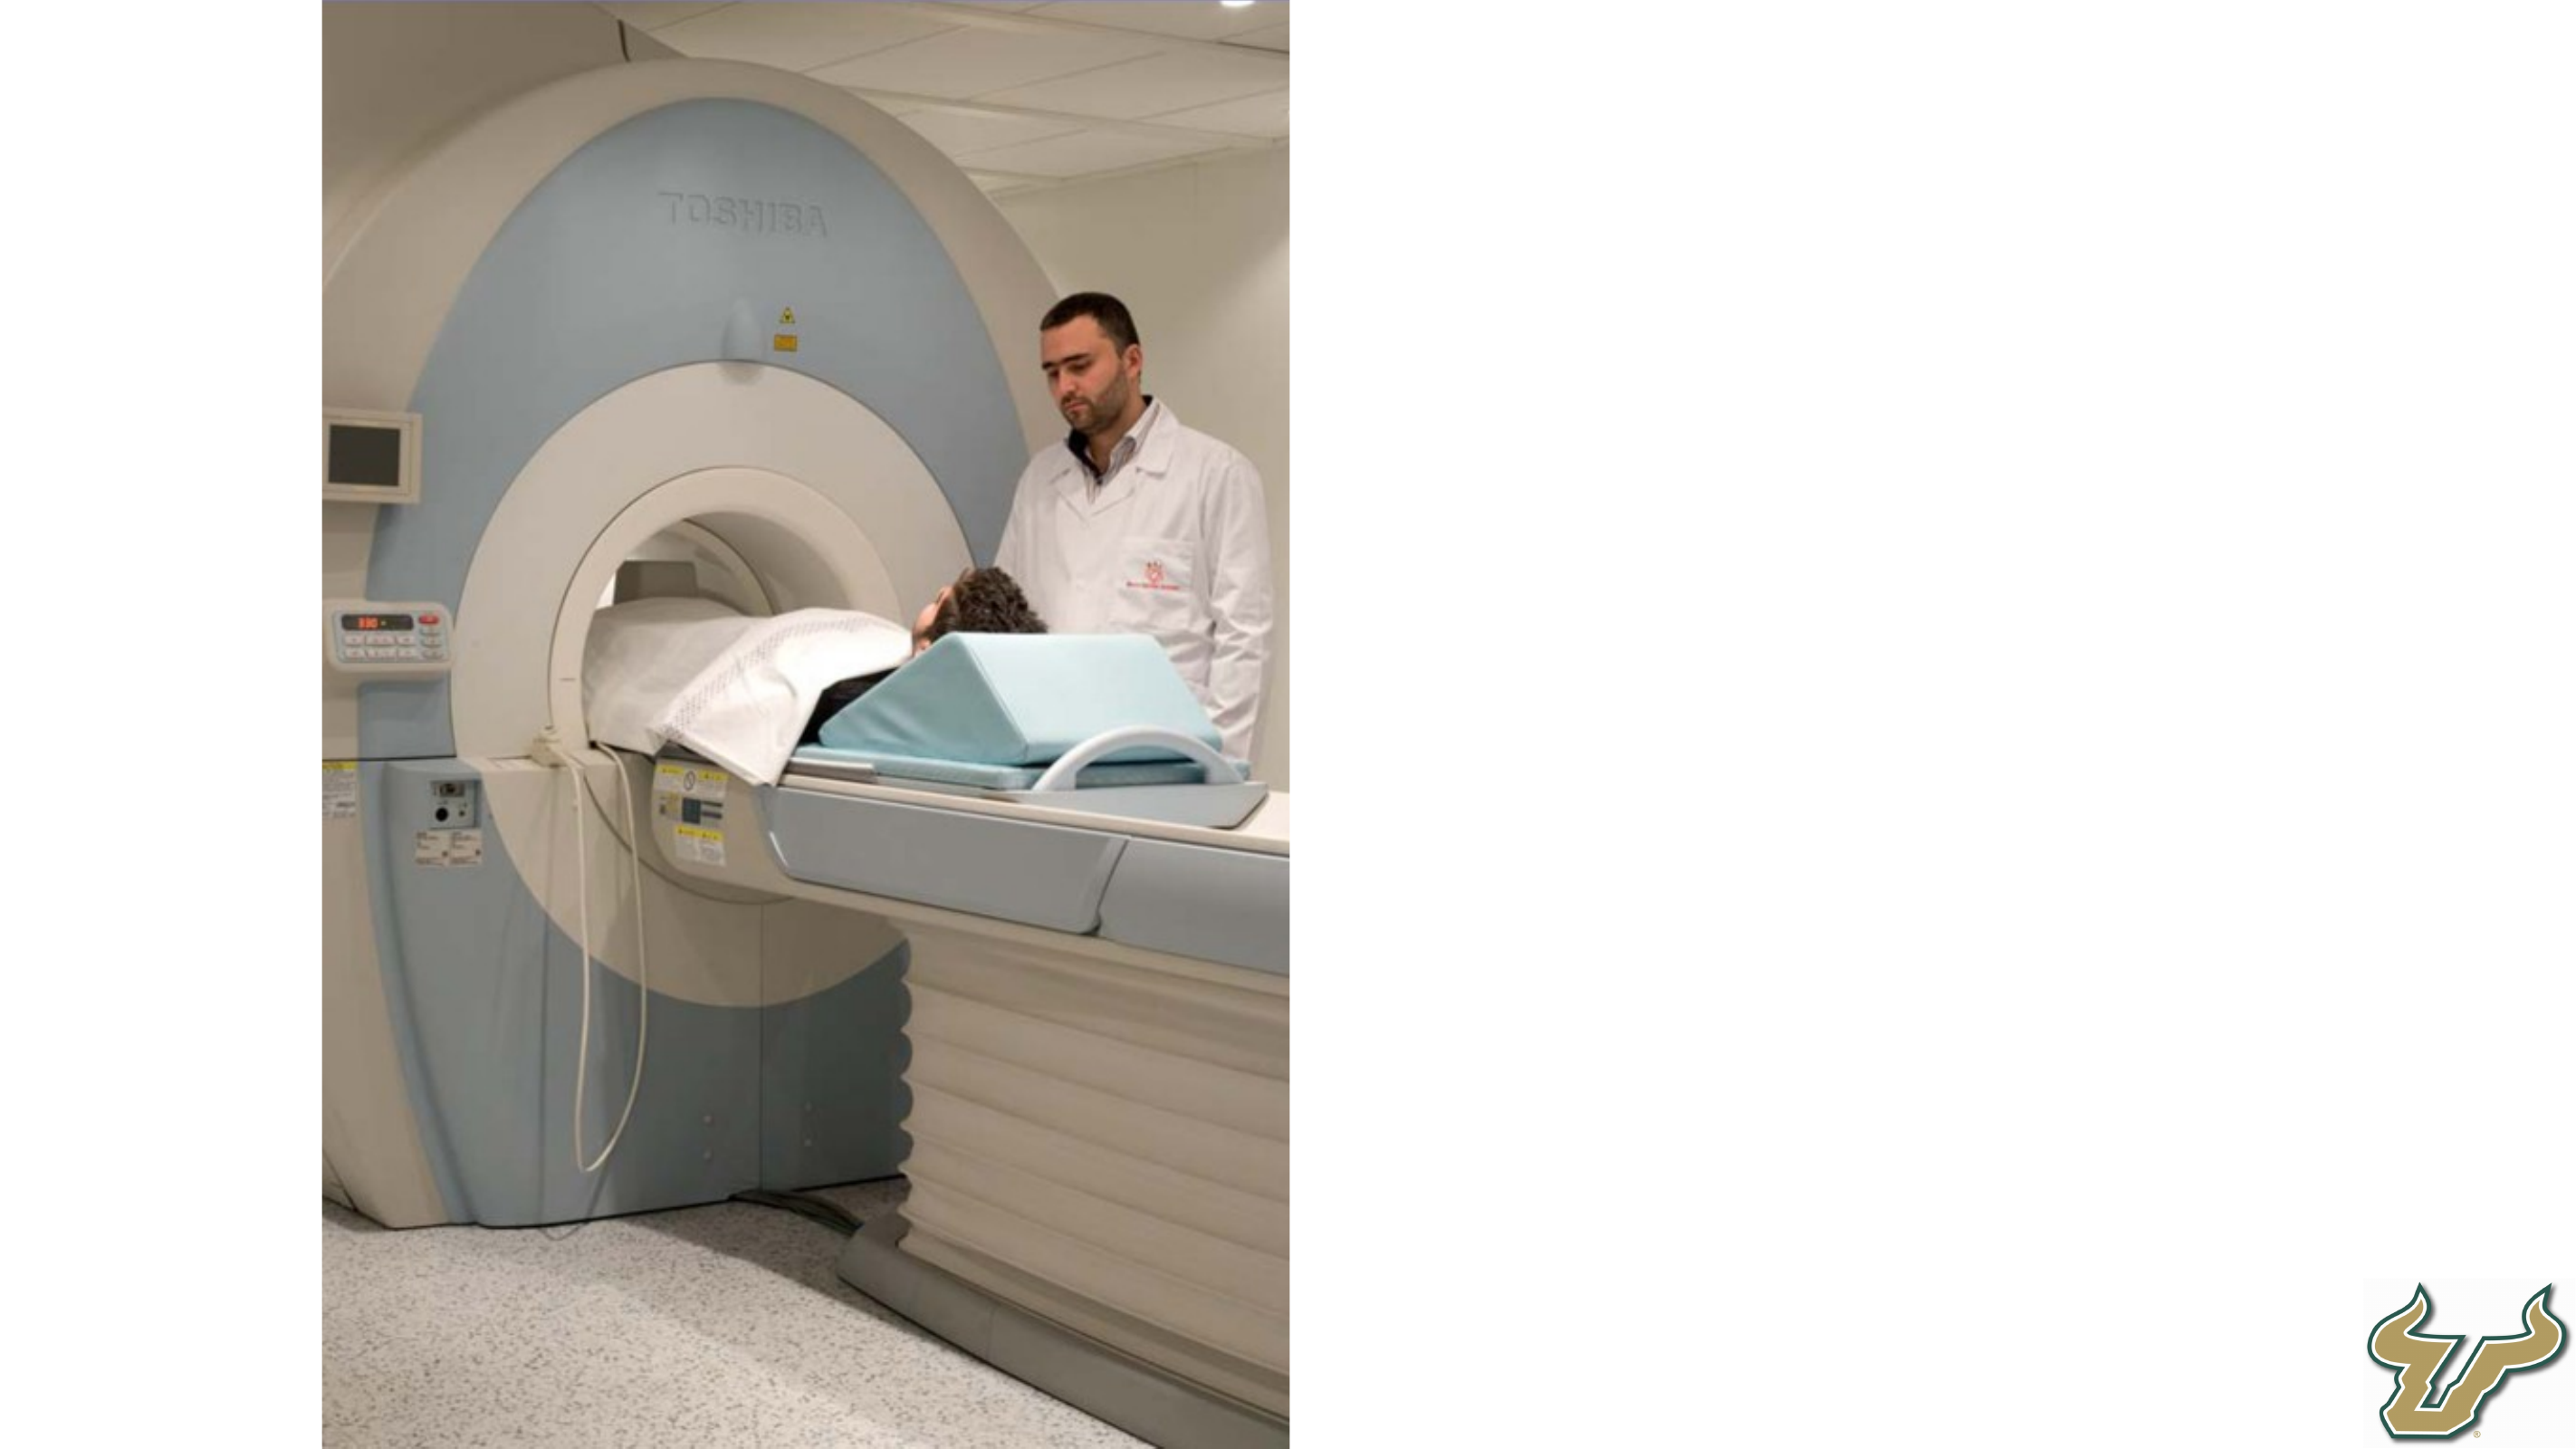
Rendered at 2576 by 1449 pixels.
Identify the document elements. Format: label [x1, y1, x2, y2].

picture [2363, 1278, 2576, 1448]
text_box [321, 0, 1290, 1449]
